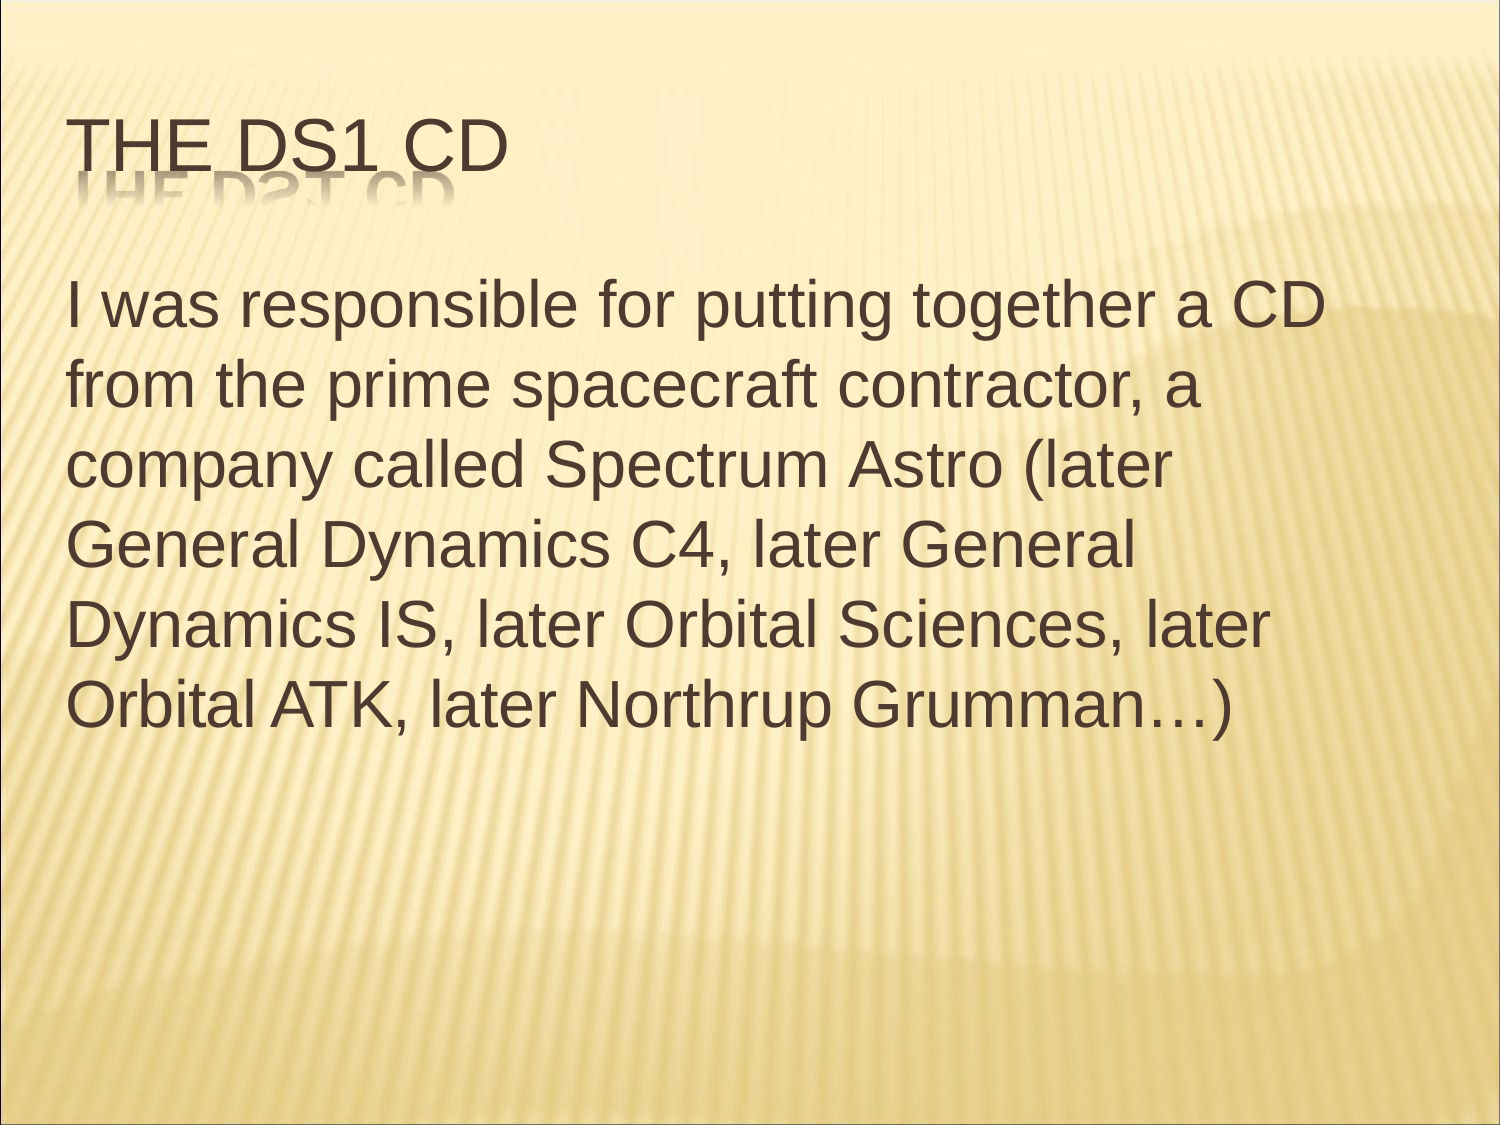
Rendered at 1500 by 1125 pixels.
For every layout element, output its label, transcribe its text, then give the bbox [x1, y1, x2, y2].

title THE DS1 CD [62, 77, 1444, 285]
picture [0, 0, 1500, 1125]
list I was responsible for putting together a CD from the prime spacecraft contractor, a company called Spectrum Astro (later General Dynamics C4, later General Dynamics IS, later Orbital Sciences, later Orbital ATK, later Northrup Grumman…) [62, 242, 1426, 899]
